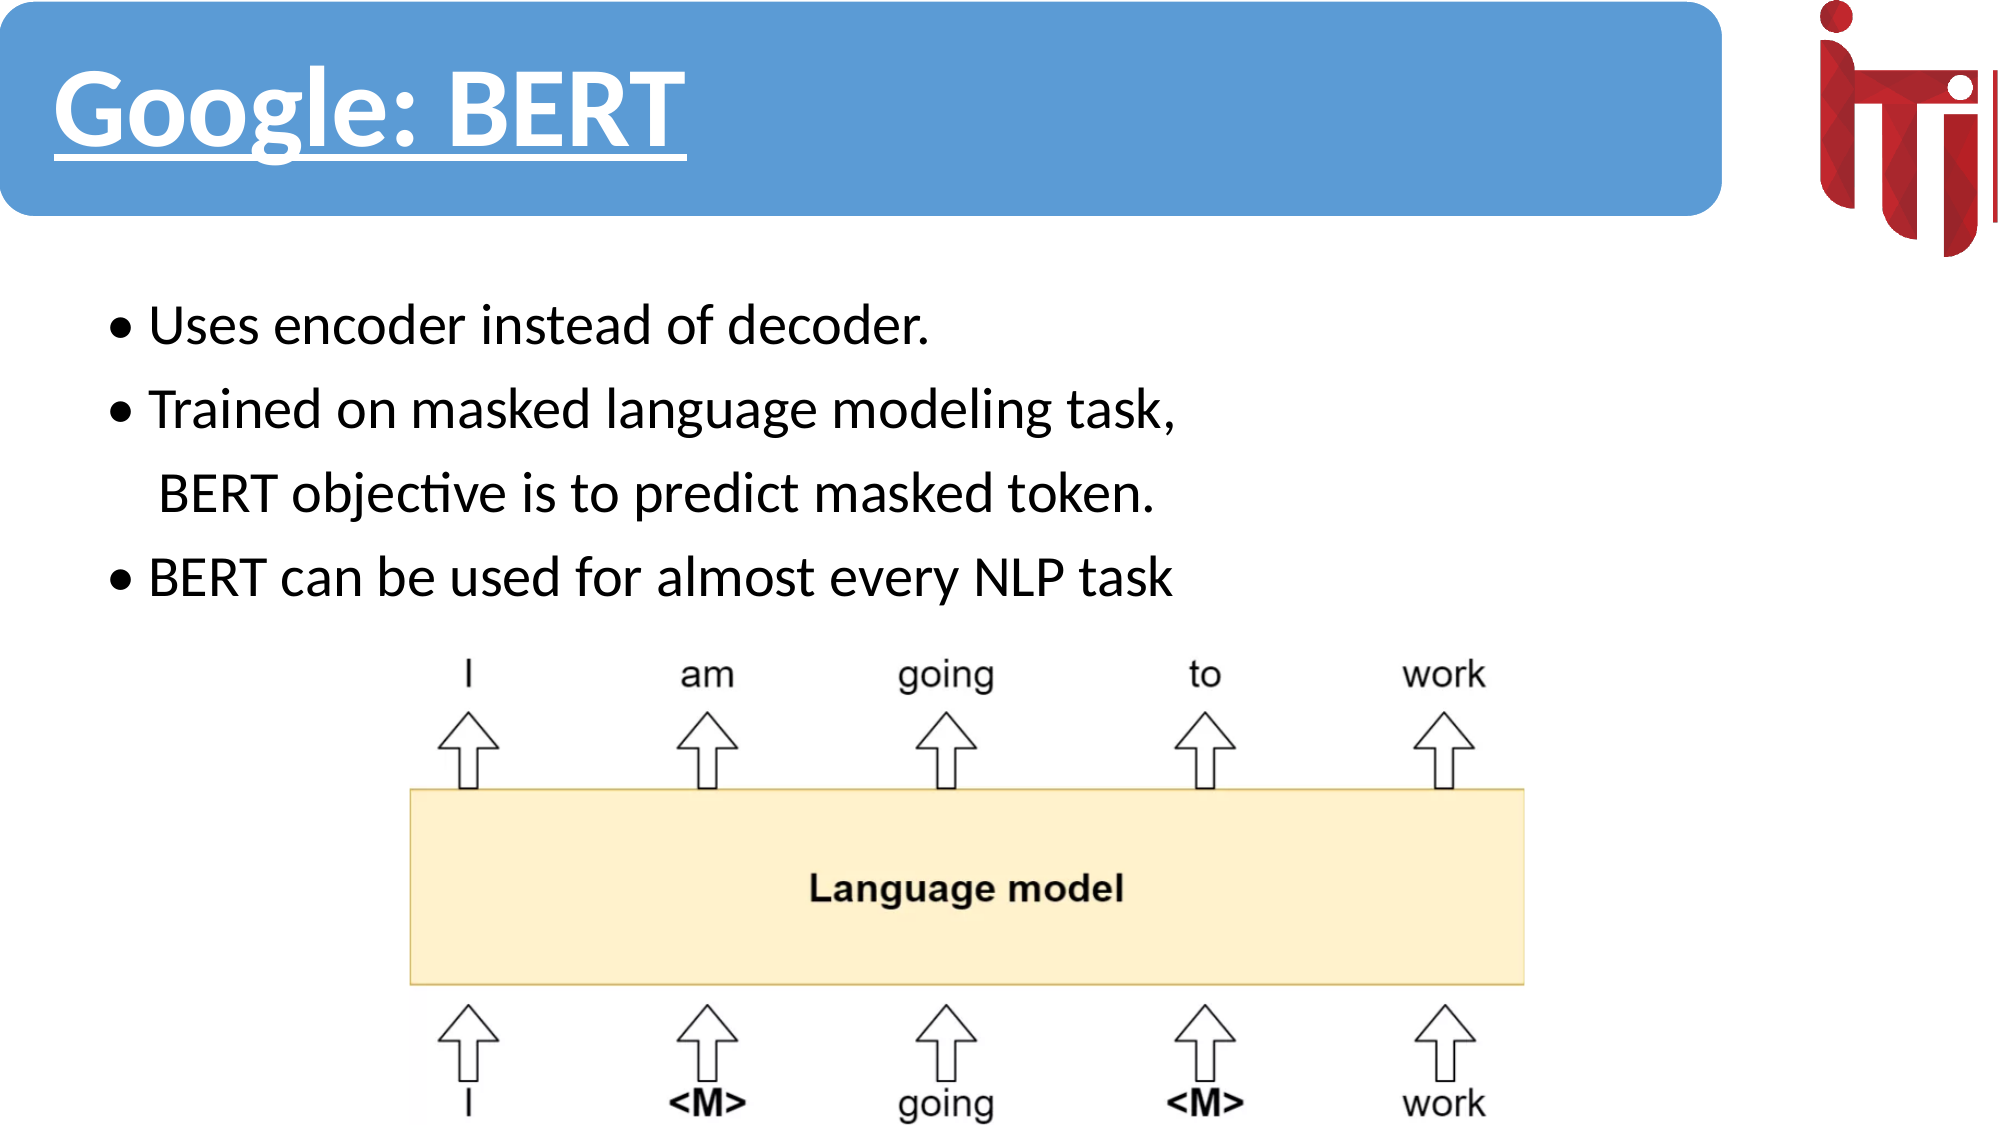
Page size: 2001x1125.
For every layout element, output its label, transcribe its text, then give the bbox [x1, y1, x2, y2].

picture [409, 648, 1525, 1125]
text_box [0, 0, 1723, 219]
list • Uses encoder instead of decoder. • Trained on masked language modeling task, BERT objective is to predict masked token. • BERT can be used for almost every NLP task [91, 286, 1816, 1001]
picture [1818, 0, 2000, 257]
